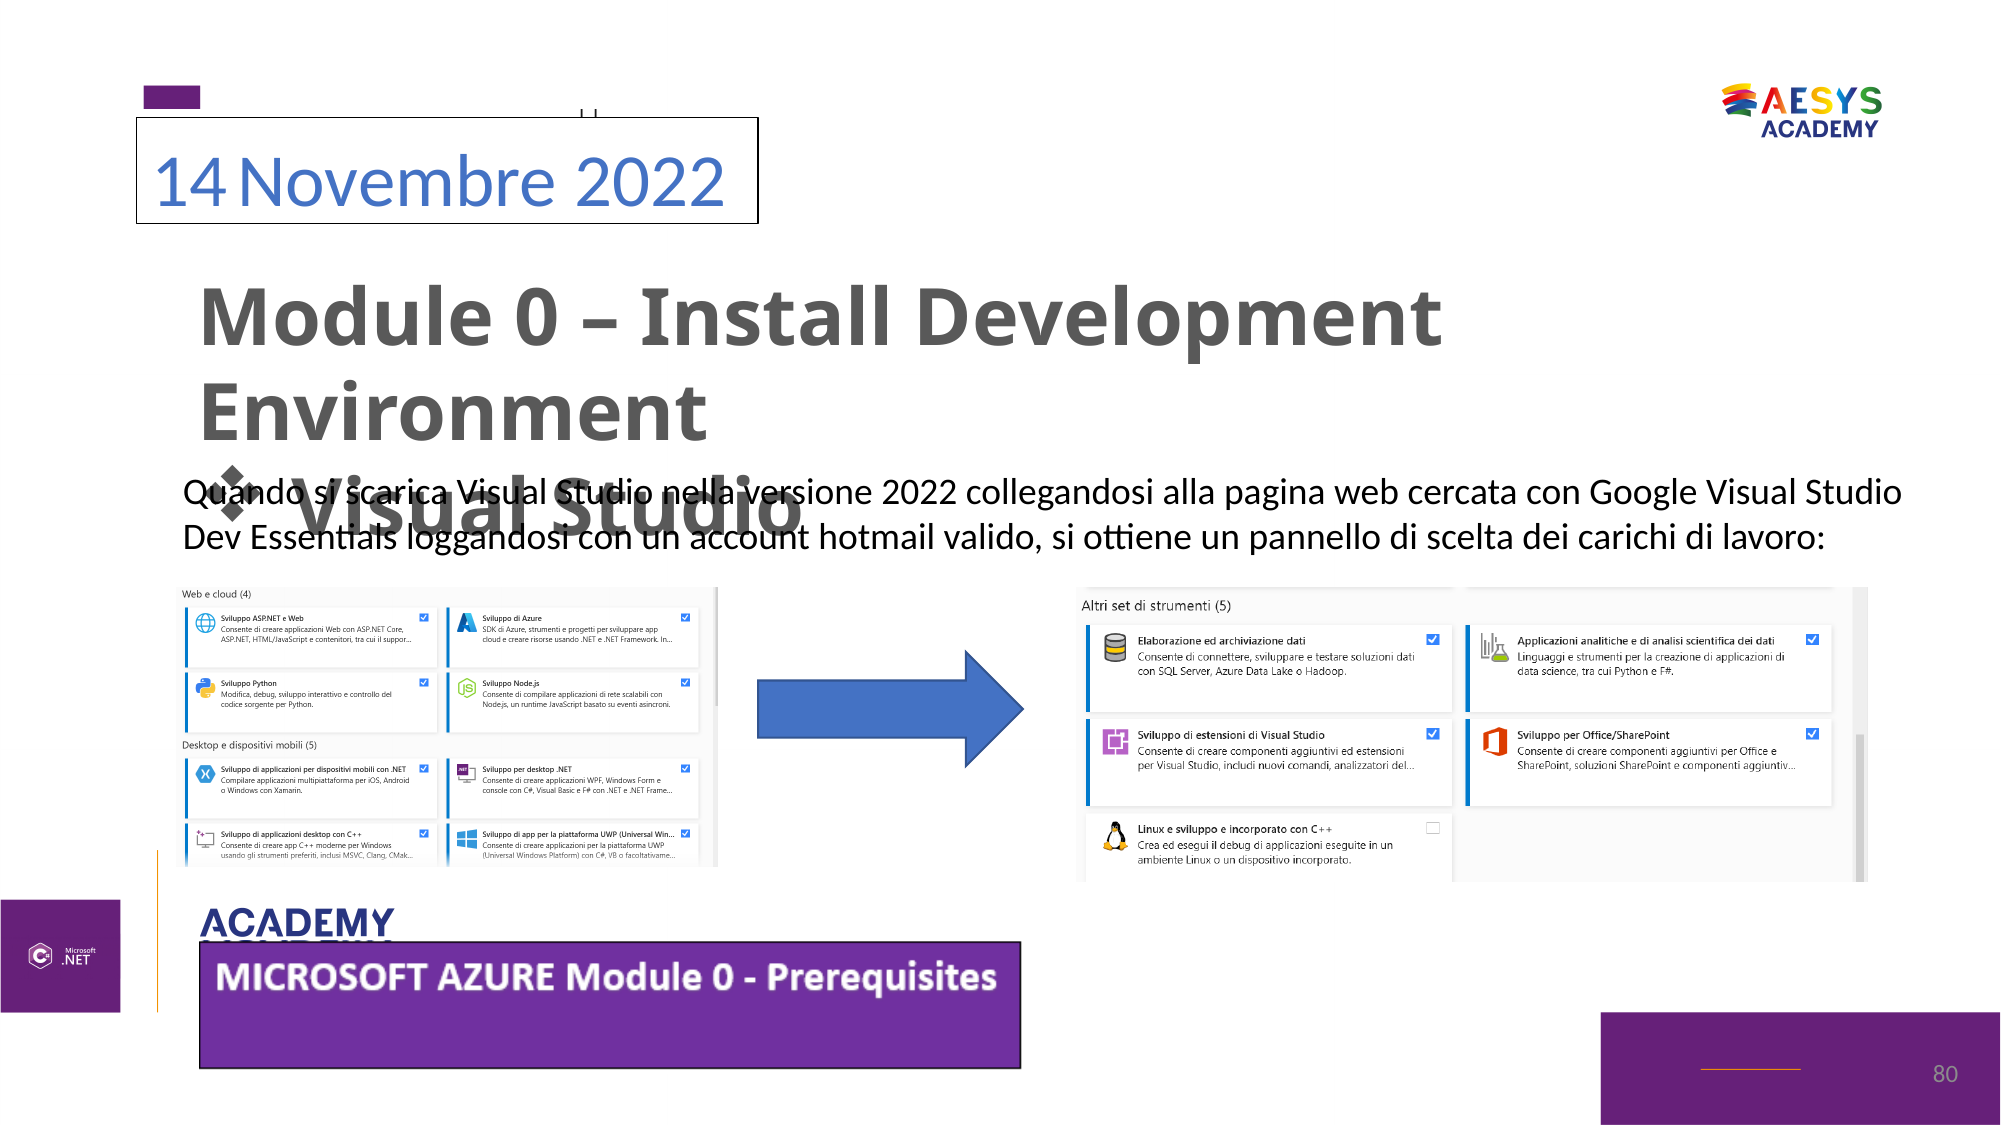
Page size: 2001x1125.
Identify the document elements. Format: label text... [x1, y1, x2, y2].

text_box Module 0 – Install Development Environment Visual Studio [182, 258, 1943, 559]
text_box Quando si scarica Visual Studio nella versione 2022 collegandosi alla pagina web cercata con Google Visual Studio Dev Essentials loggandosi con un account hotmail valido, si ottiene un pannello di scelta dei carichi di lavoro: [168, 459, 1928, 565]
picture [0, 0, 2001, 1125]
text_box 14 Novembre 2022 [136, 117, 758, 224]
slide_number 80 [1412, 1042, 1974, 1102]
text_box [757, 649, 1025, 769]
